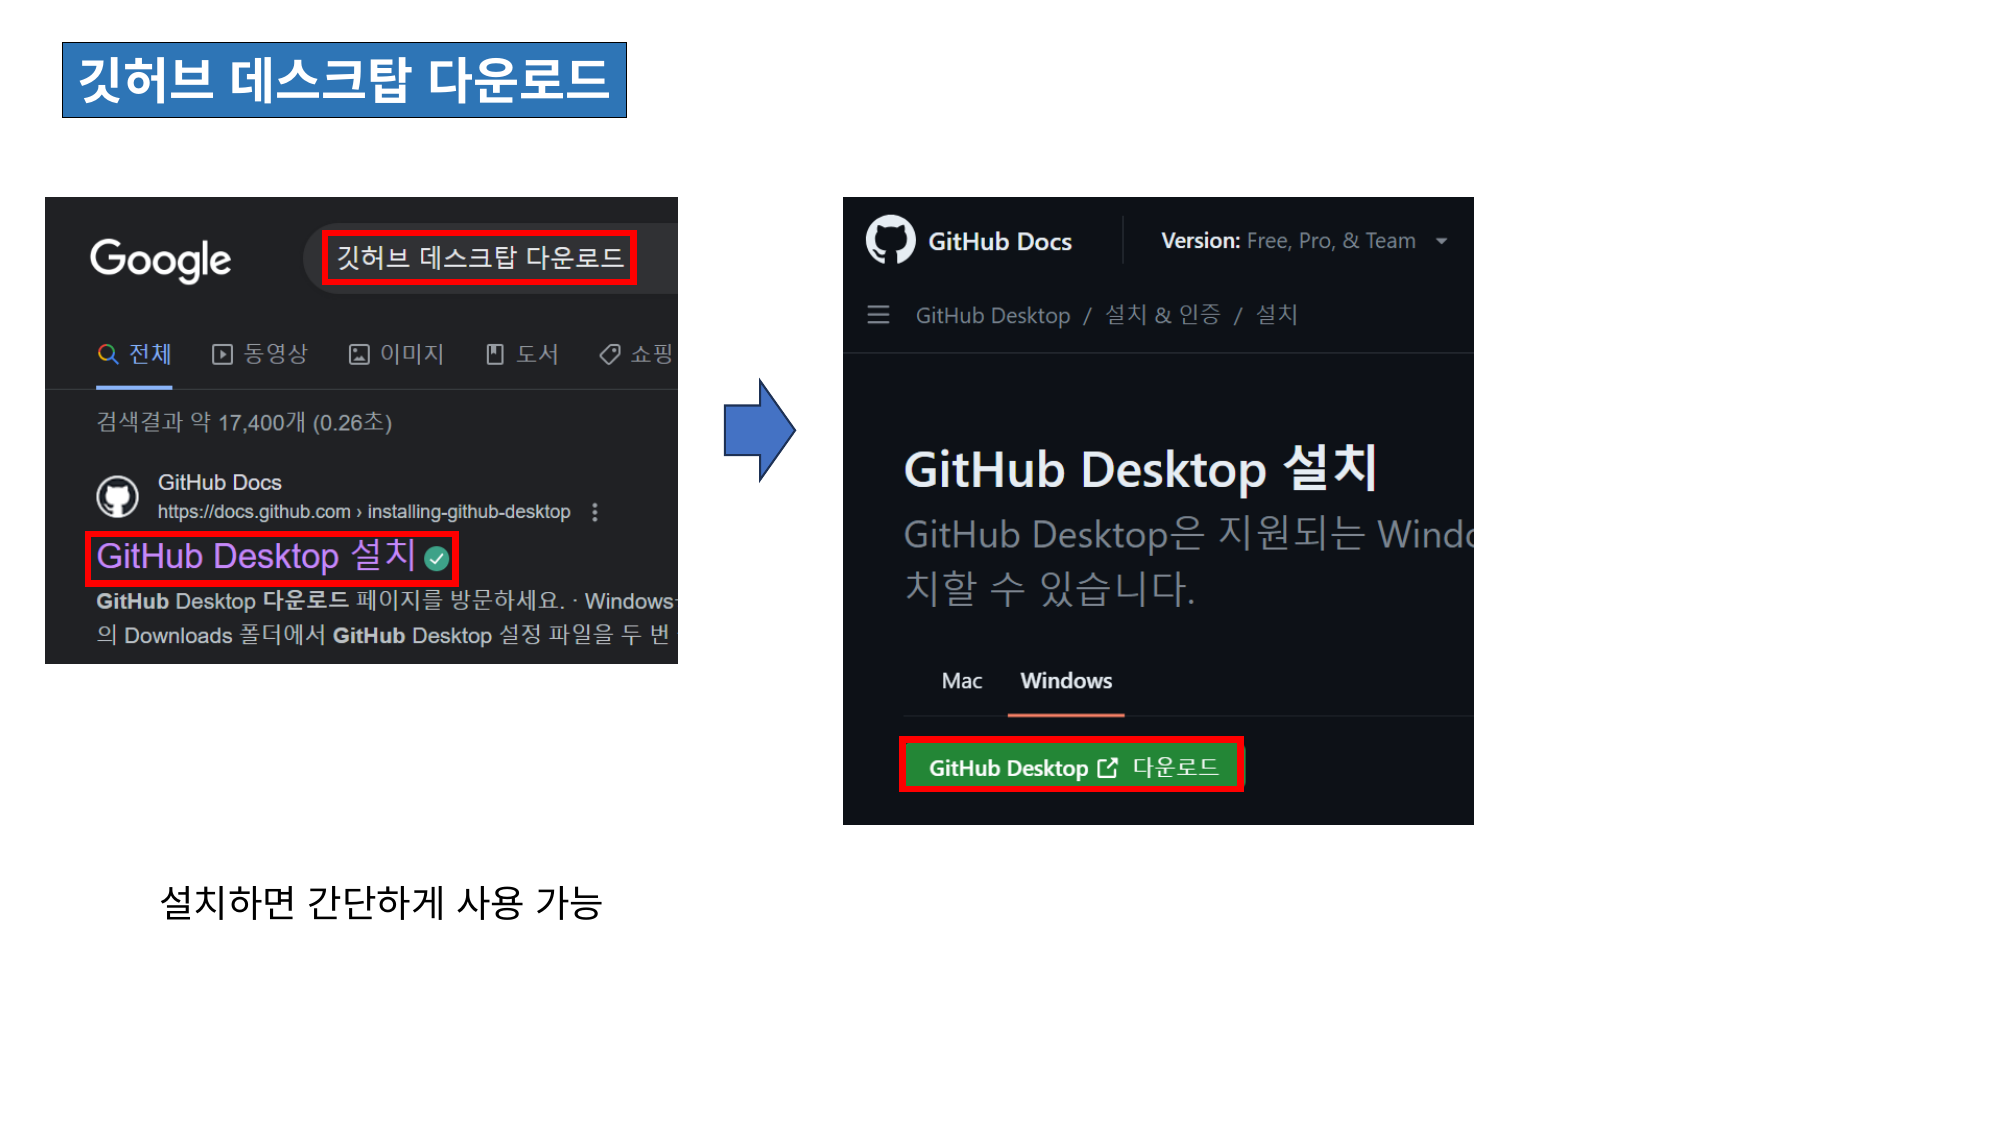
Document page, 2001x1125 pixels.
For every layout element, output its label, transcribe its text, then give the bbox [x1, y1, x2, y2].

text_box 깃허브 데스크탑 다운로드 [62, 42, 627, 118]
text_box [45, 197, 1474, 825]
text_box 설치하면 간단하게 사용 가능 [144, 872, 620, 933]
